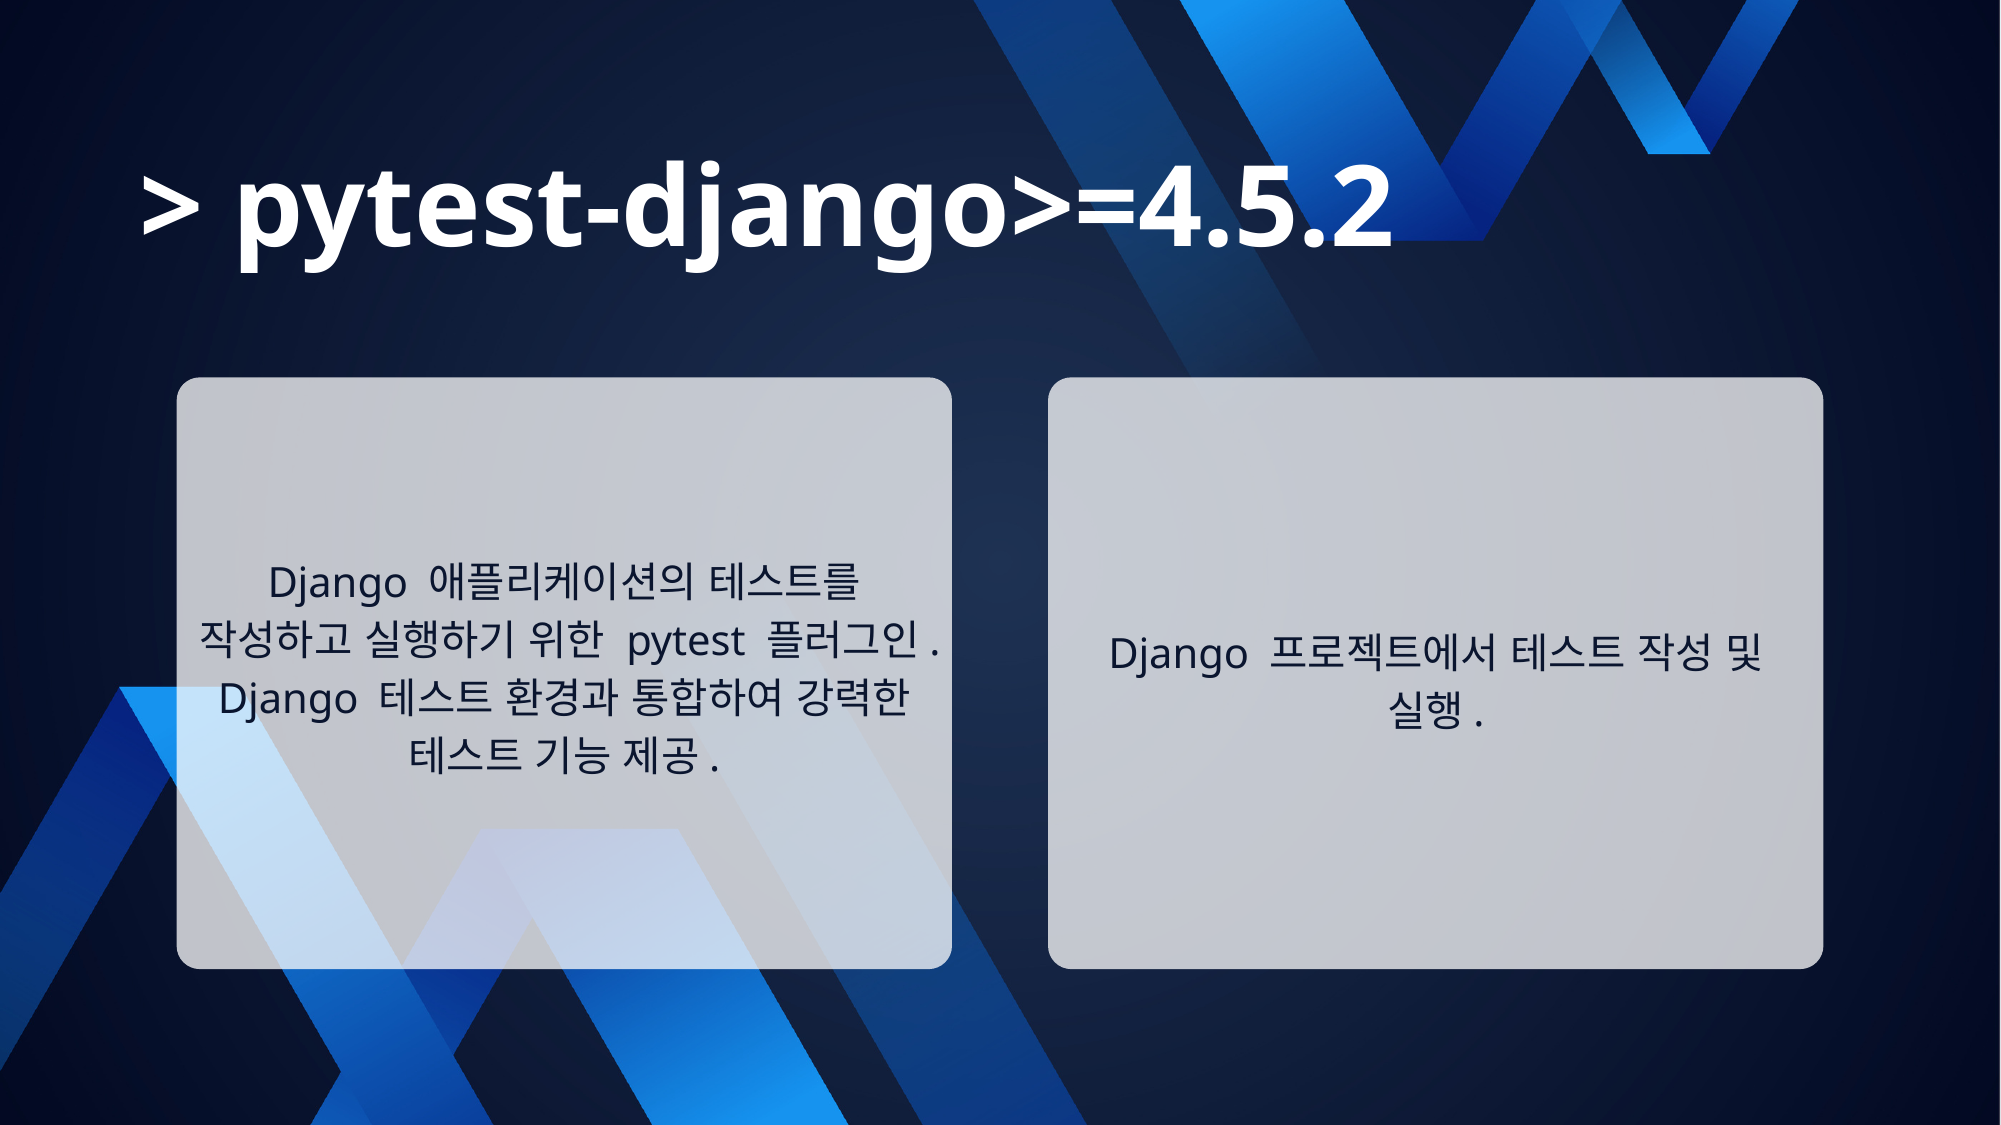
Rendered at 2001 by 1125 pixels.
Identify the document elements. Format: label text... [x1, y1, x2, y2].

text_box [176, 377, 953, 970]
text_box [1047, 377, 1824, 970]
text_box [0, 0, 2000, 1125]
text_box > pytest-django>=4.5.2 [139, 134, 1797, 270]
